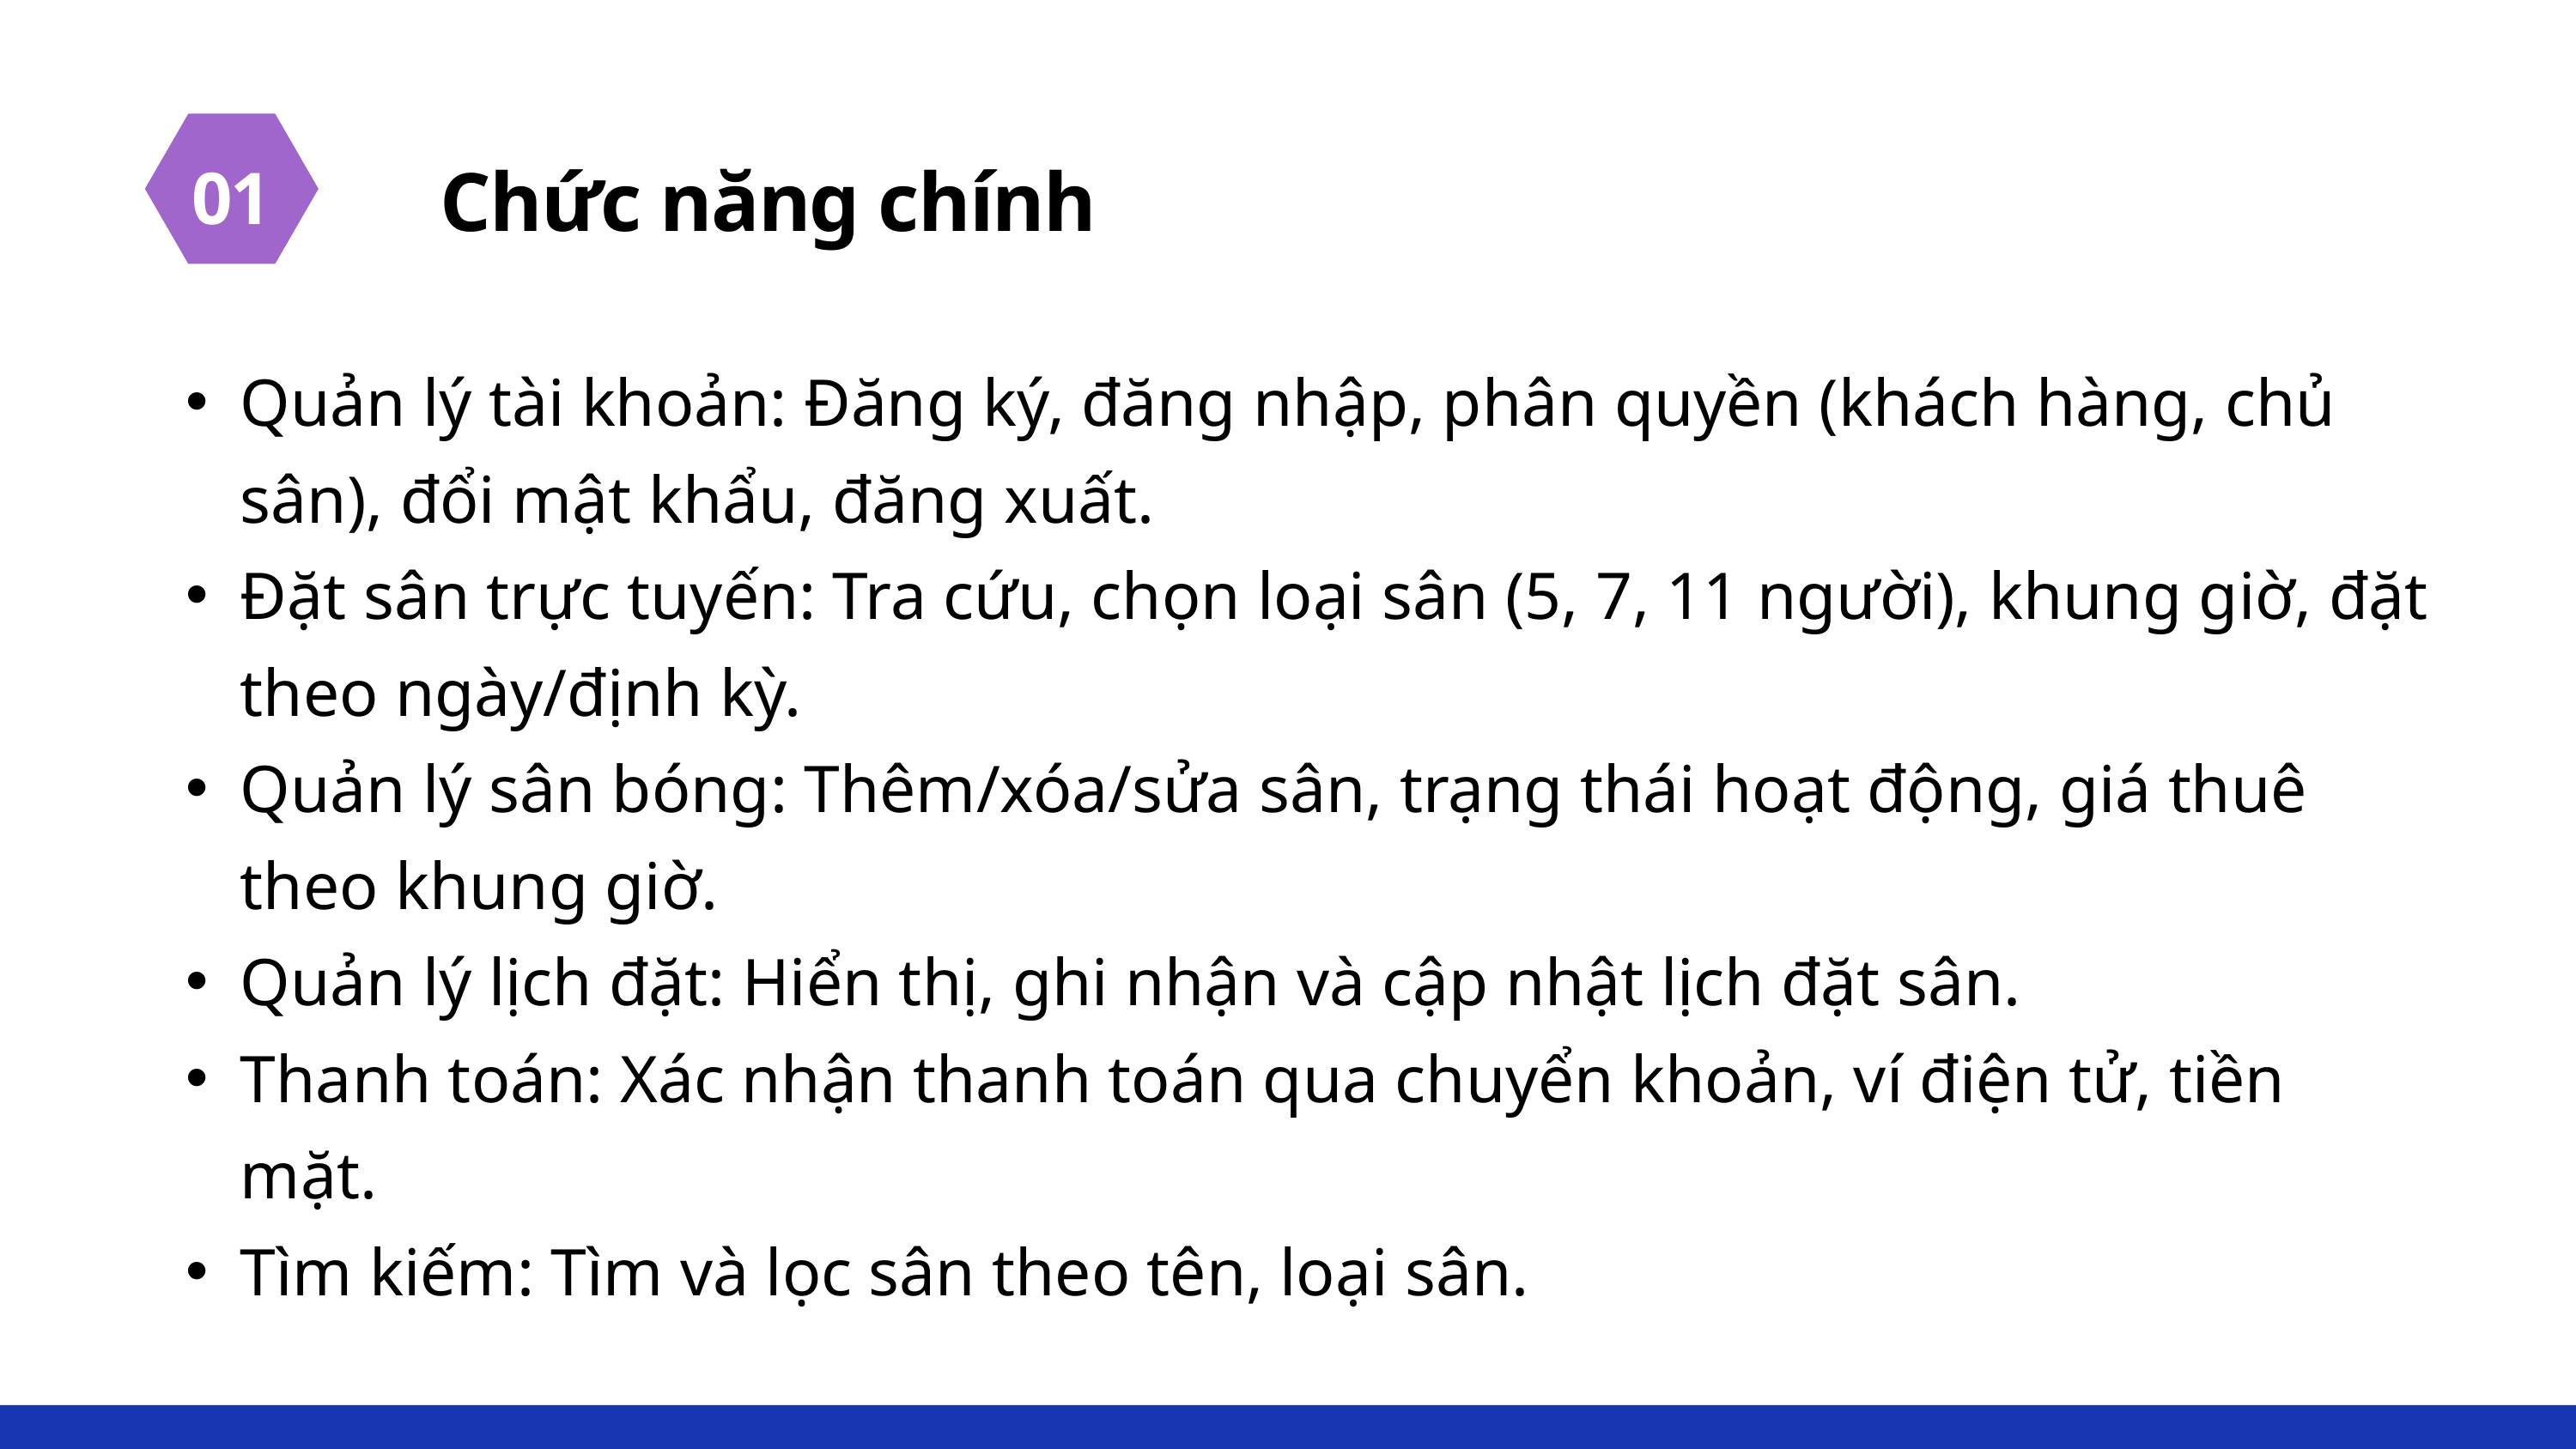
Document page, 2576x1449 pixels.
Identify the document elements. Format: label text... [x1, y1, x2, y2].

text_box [144, 113, 1840, 264]
text_box [0, 1404, 2576, 1449]
text_box Quản lý tài khoản: Đăng ký, đăng nhập, phân quyền (khách hàng, chủ sân), đổi mật khẩu, đăng xuất. Đặt sân trực tuyến: Tra cứu, chọn loại sân (5, 7, 11 người), khung giờ, đặt theo ngày/định kỳ. Quản lý sân bóng: Thêm/xóa/sửa sân, trạng thái hoạt động, giá thuê theo khung giờ. Quản lý lịch đặt: Hiển thị, ghi nhận và cập nhật lịch đặt sân. Thanh toán: Xác nhận thanh toán qua chuyển khoản, ví điện tử, tiền mặt. Tìm kiếm: Tìm và lọc sân theo tên, loại sân. [131, 343, 2432, 1309]
